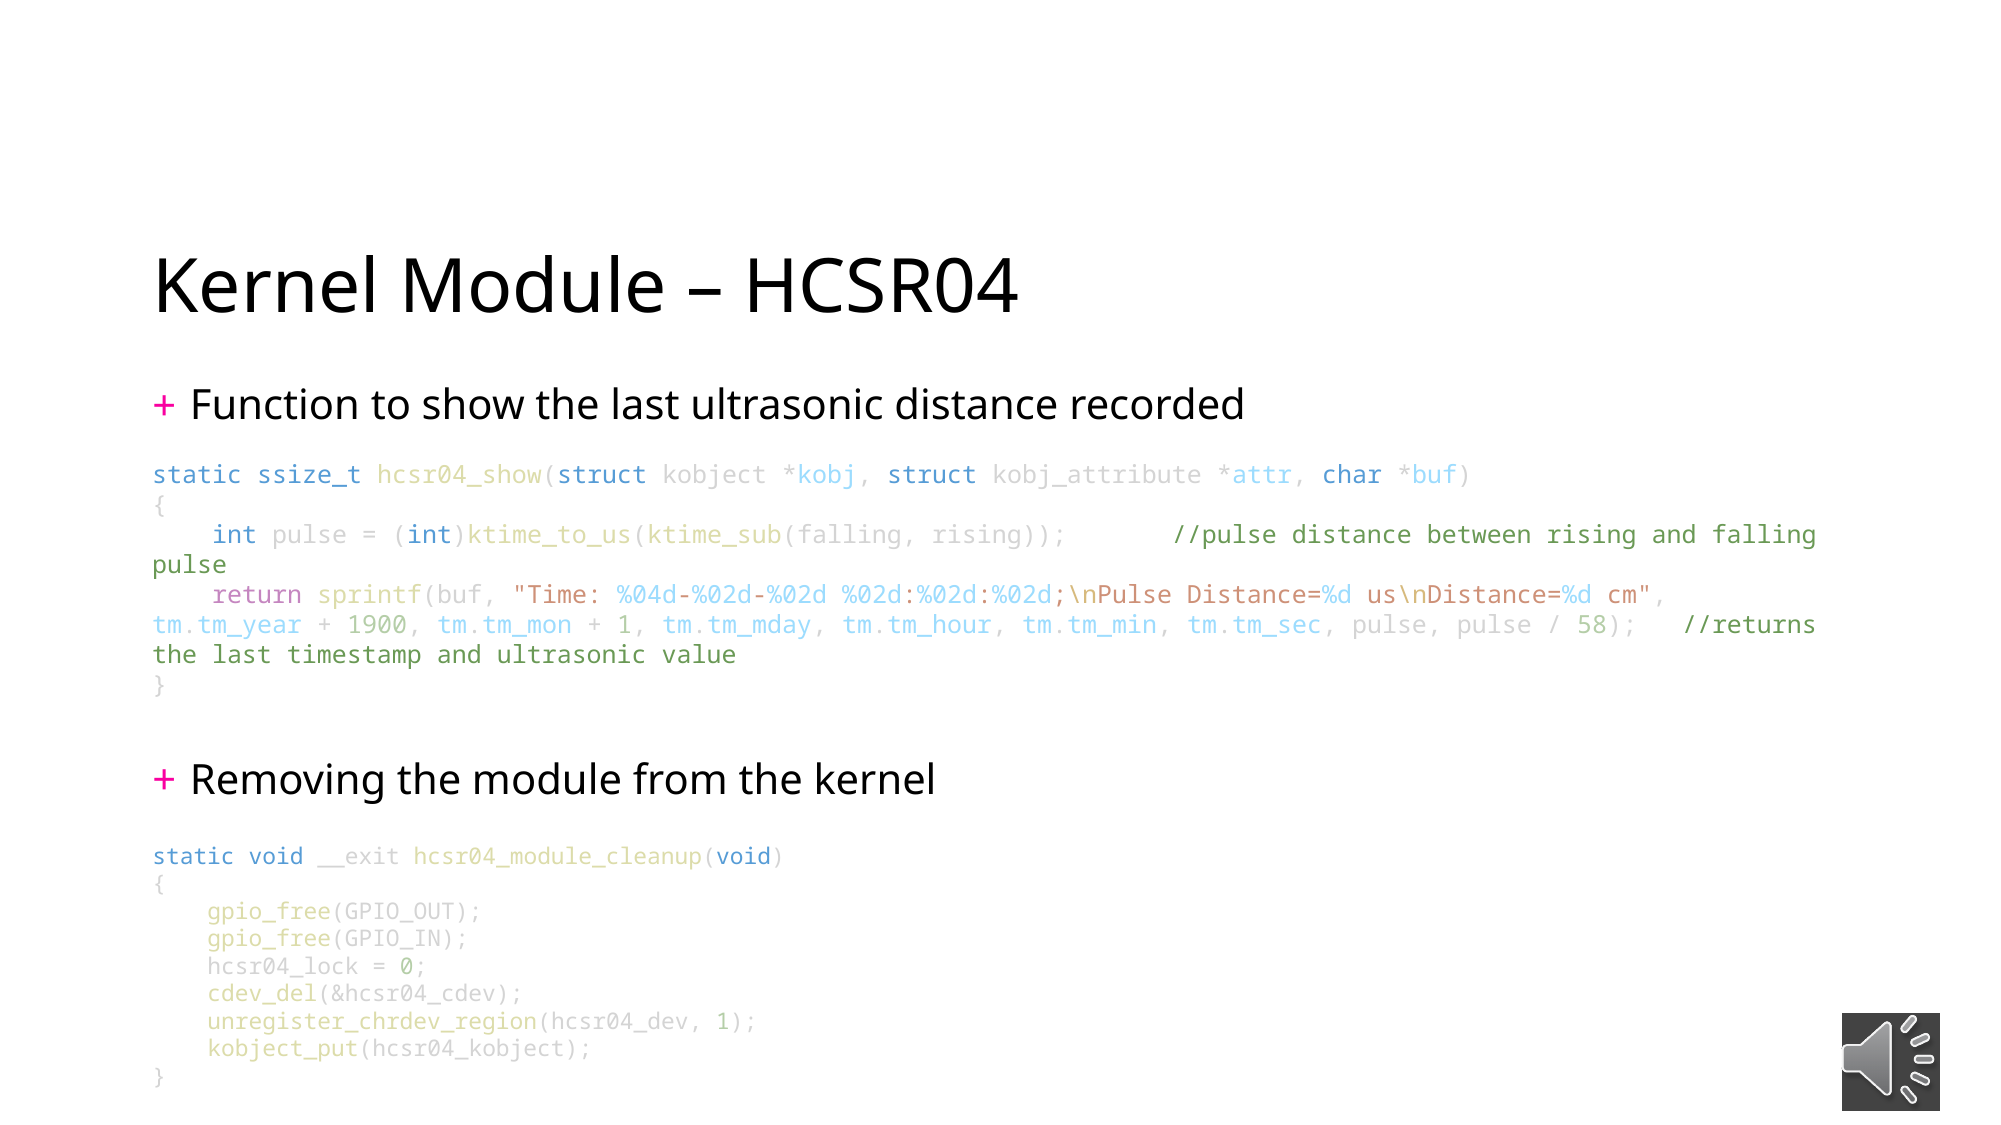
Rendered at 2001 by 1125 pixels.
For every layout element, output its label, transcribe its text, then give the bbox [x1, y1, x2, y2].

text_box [137, 376, 1863, 679]
text_box static void __exit hcsr04_module_cleanup(void) { gpio_free(GPIO_OUT); gpio_free(GPIO_IN); hcsr04_lock = 0; cdev_del(&hcsr04_cdev); unregister_chrdev_region(hcsr04_dev, 1); kobject_put(hcsr04_kobject); } [137, 834, 1467, 1096]
picture [1840, 1011, 1941, 1112]
title Kernel Module – HCSR04 [137, 201, 1863, 375]
list Removing the module from the kernel [137, 750, 1863, 826]
